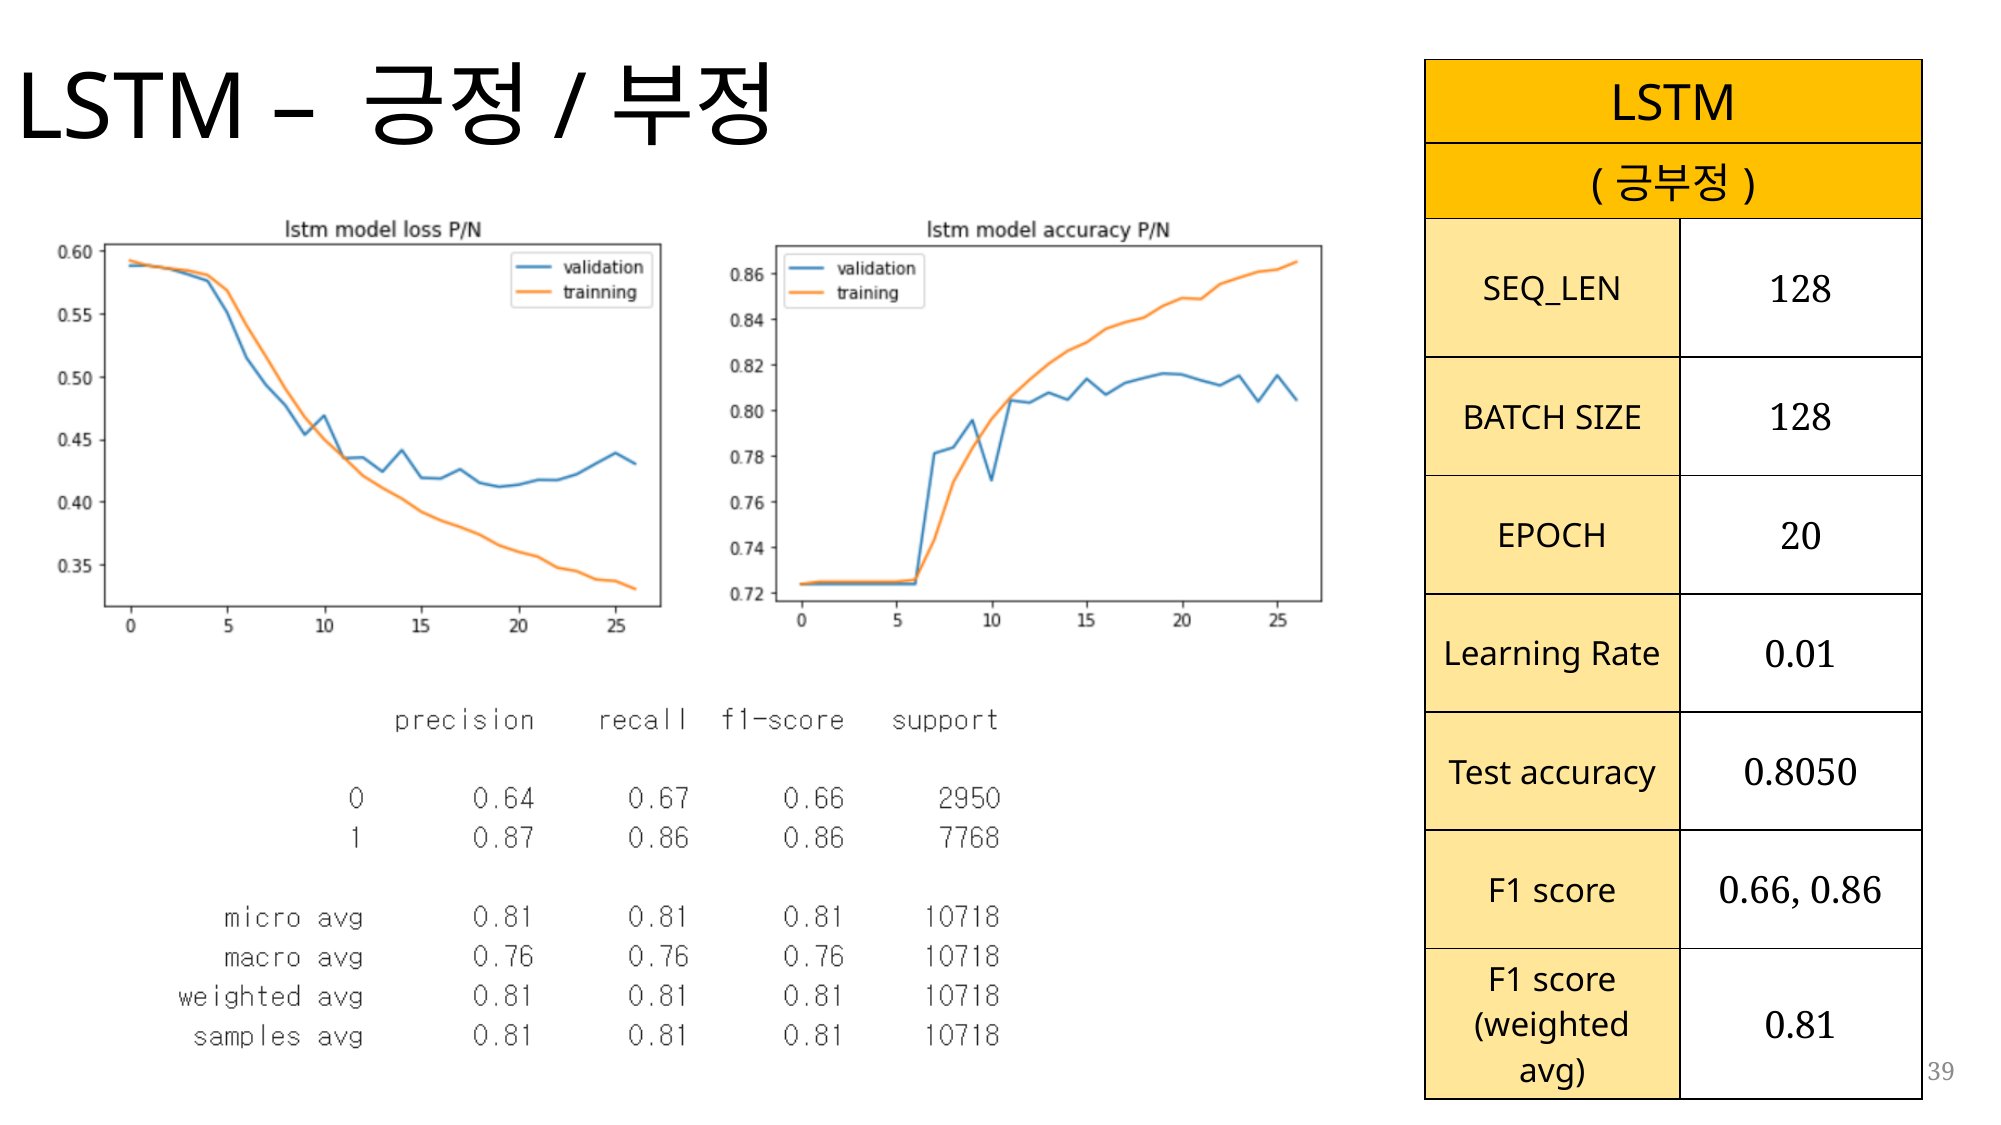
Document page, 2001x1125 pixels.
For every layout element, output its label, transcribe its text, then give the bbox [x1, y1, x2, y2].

table_cell (긍부정) [1426, 144, 1921, 218]
table_cell 20 [1681, 476, 1921, 593]
picture [718, 217, 1331, 632]
table_cell 0.81 [1681, 949, 1921, 1098]
picture [154, 687, 1025, 1078]
table_header LSTM [1426, 60, 1921, 142]
table_cell 128 [1681, 358, 1921, 475]
title LSTM – 긍정/부정 [0, 0, 1725, 218]
table_cell SEQ_LEN [1426, 219, 1679, 356]
table_cell EPOCH [1426, 476, 1679, 593]
table_cell F1 score (weighted avg) [1426, 949, 1679, 1098]
table_cell 128 [1681, 219, 1921, 356]
picture [41, 217, 677, 650]
table_cell 0.01 [1681, 595, 1921, 711]
table_cell BATCH SIZE [1426, 358, 1679, 475]
table_cell Learning Rate [1426, 595, 1679, 711]
slide_number 39 [1520, 1042, 1971, 1103]
table_cell Test accuracy [1426, 713, 1679, 829]
table_cell 0.8050 [1681, 713, 1921, 829]
table_cell 0.66, 0.86 [1681, 831, 1921, 948]
table_cell F1 score [1426, 831, 1679, 948]
